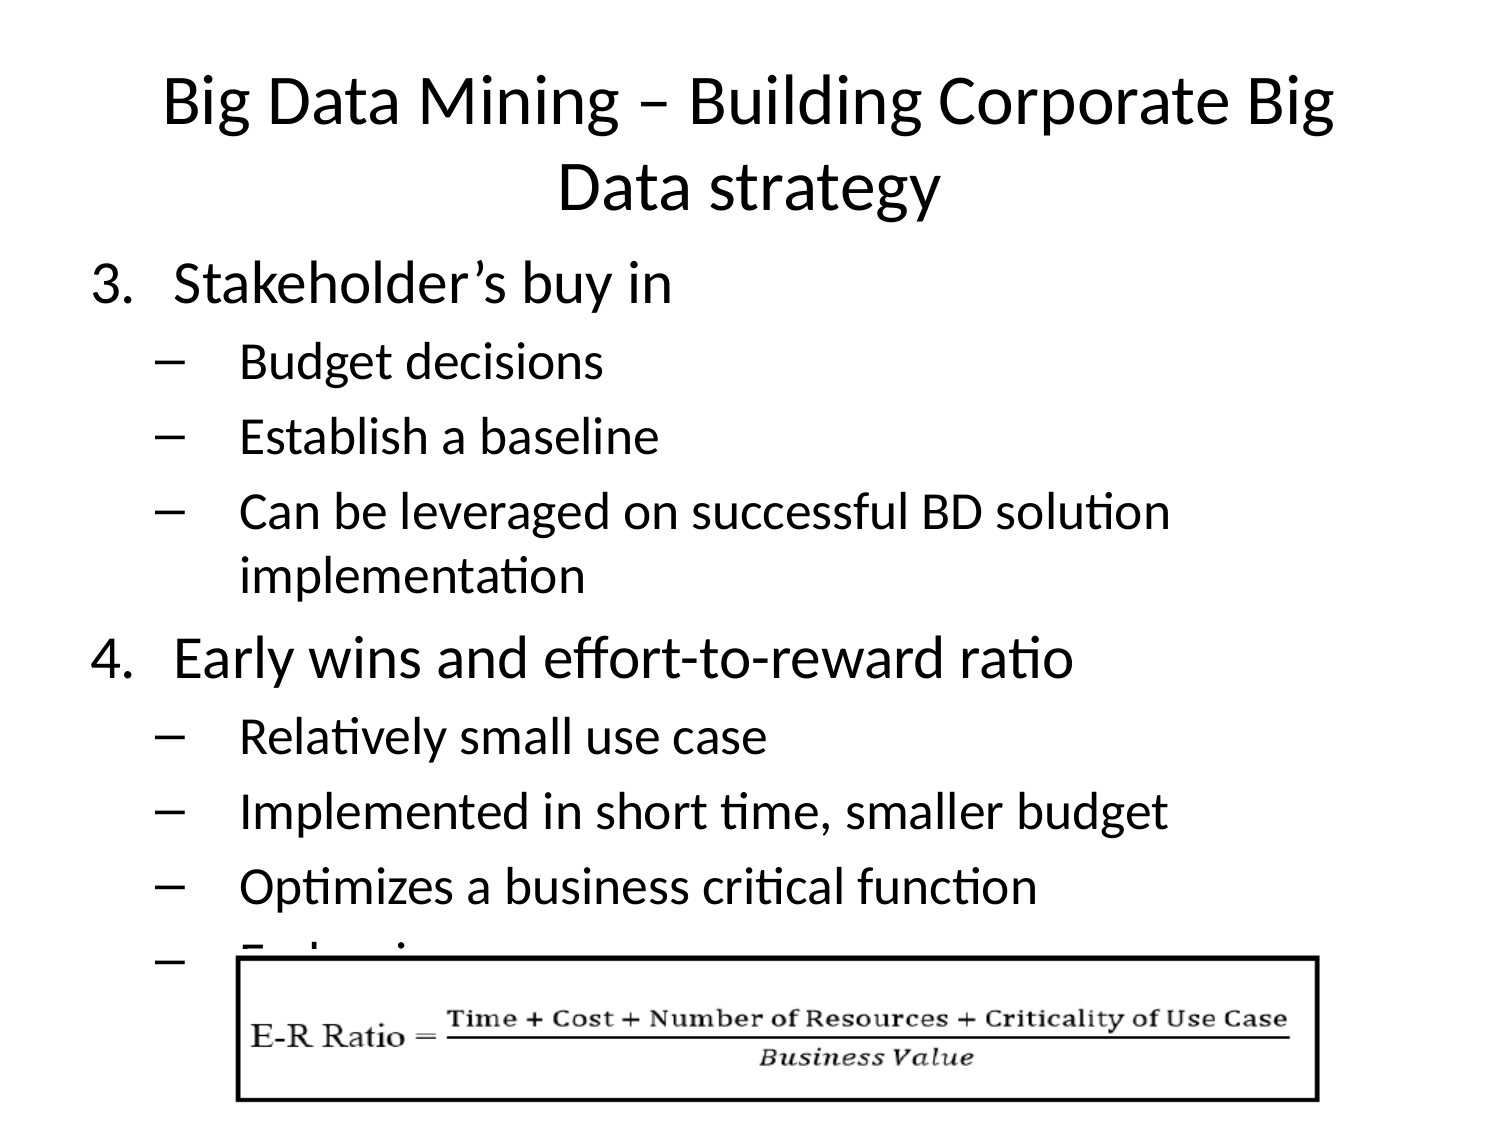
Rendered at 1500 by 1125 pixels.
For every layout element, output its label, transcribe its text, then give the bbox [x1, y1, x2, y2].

title Big Data Mining – Building Corporate Big Data strategy [75, 45, 1425, 233]
list Stakeholder’s buy in Budget decisions Establish a baseline Can be leveraged on successful BD solution implementation Early wins and effort-to-reward ratio Relatively small use case Implemented in short time, smaller budget Optimizes a business critical function Early win [75, 234, 1425, 1005]
picture [222, 948, 1348, 1125]
